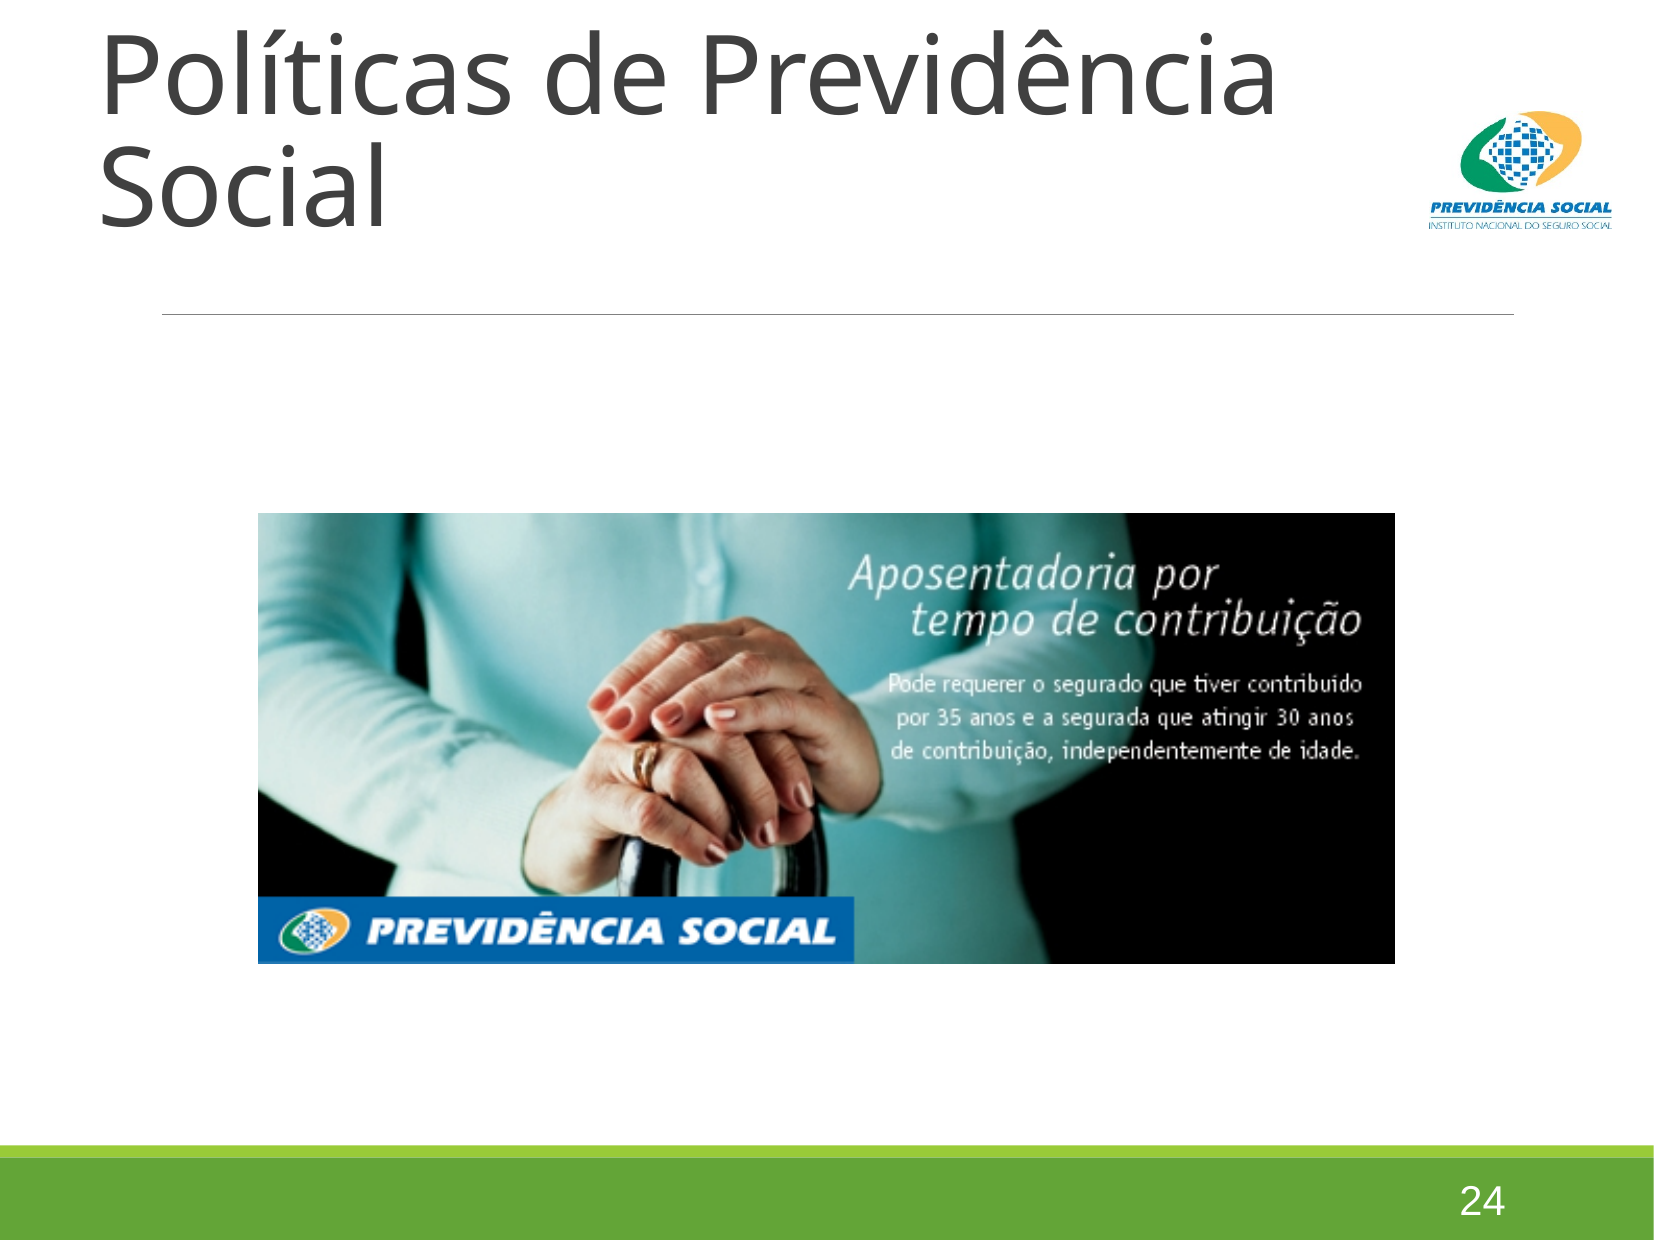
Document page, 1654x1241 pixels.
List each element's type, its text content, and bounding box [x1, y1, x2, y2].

slide_number 24 [1342, 1167, 1521, 1235]
picture [1571, 111, 1612, 229]
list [258, 513, 1395, 965]
title Políticas de Previdência Social [82, 49, 1571, 257]
